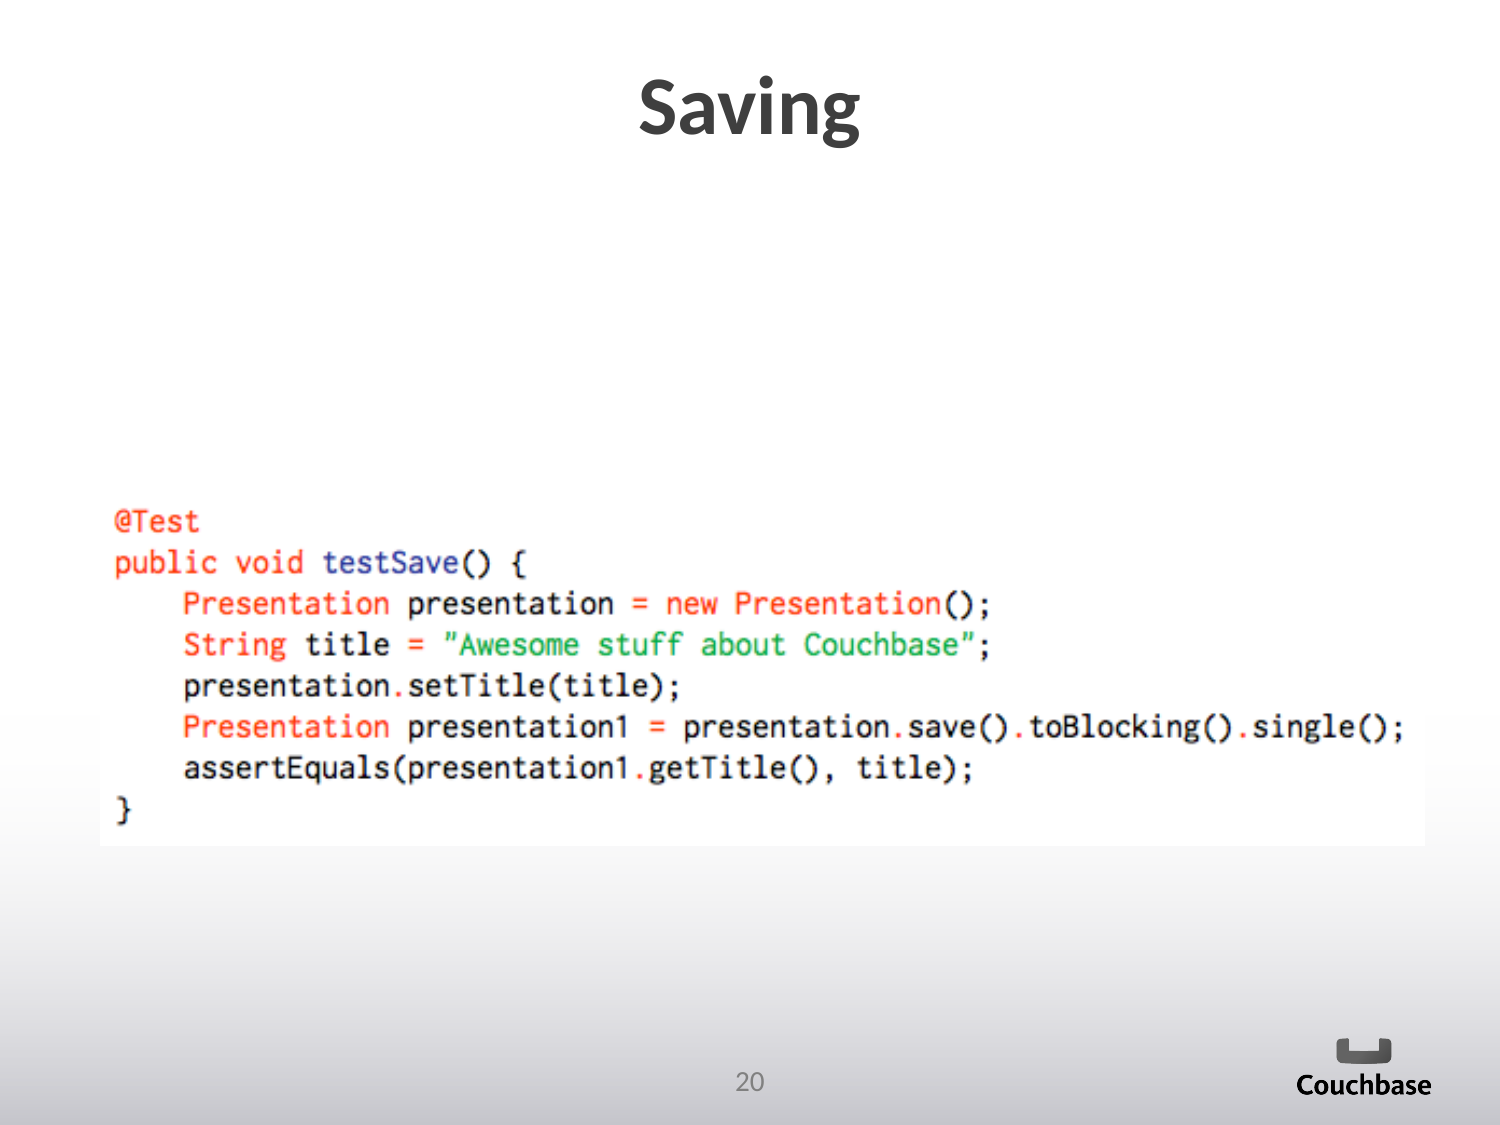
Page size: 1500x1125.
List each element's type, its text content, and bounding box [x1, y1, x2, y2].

picture [1277, 1016, 1451, 1116]
title Saving [75, 62, 1425, 233]
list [100, 312, 1426, 1031]
